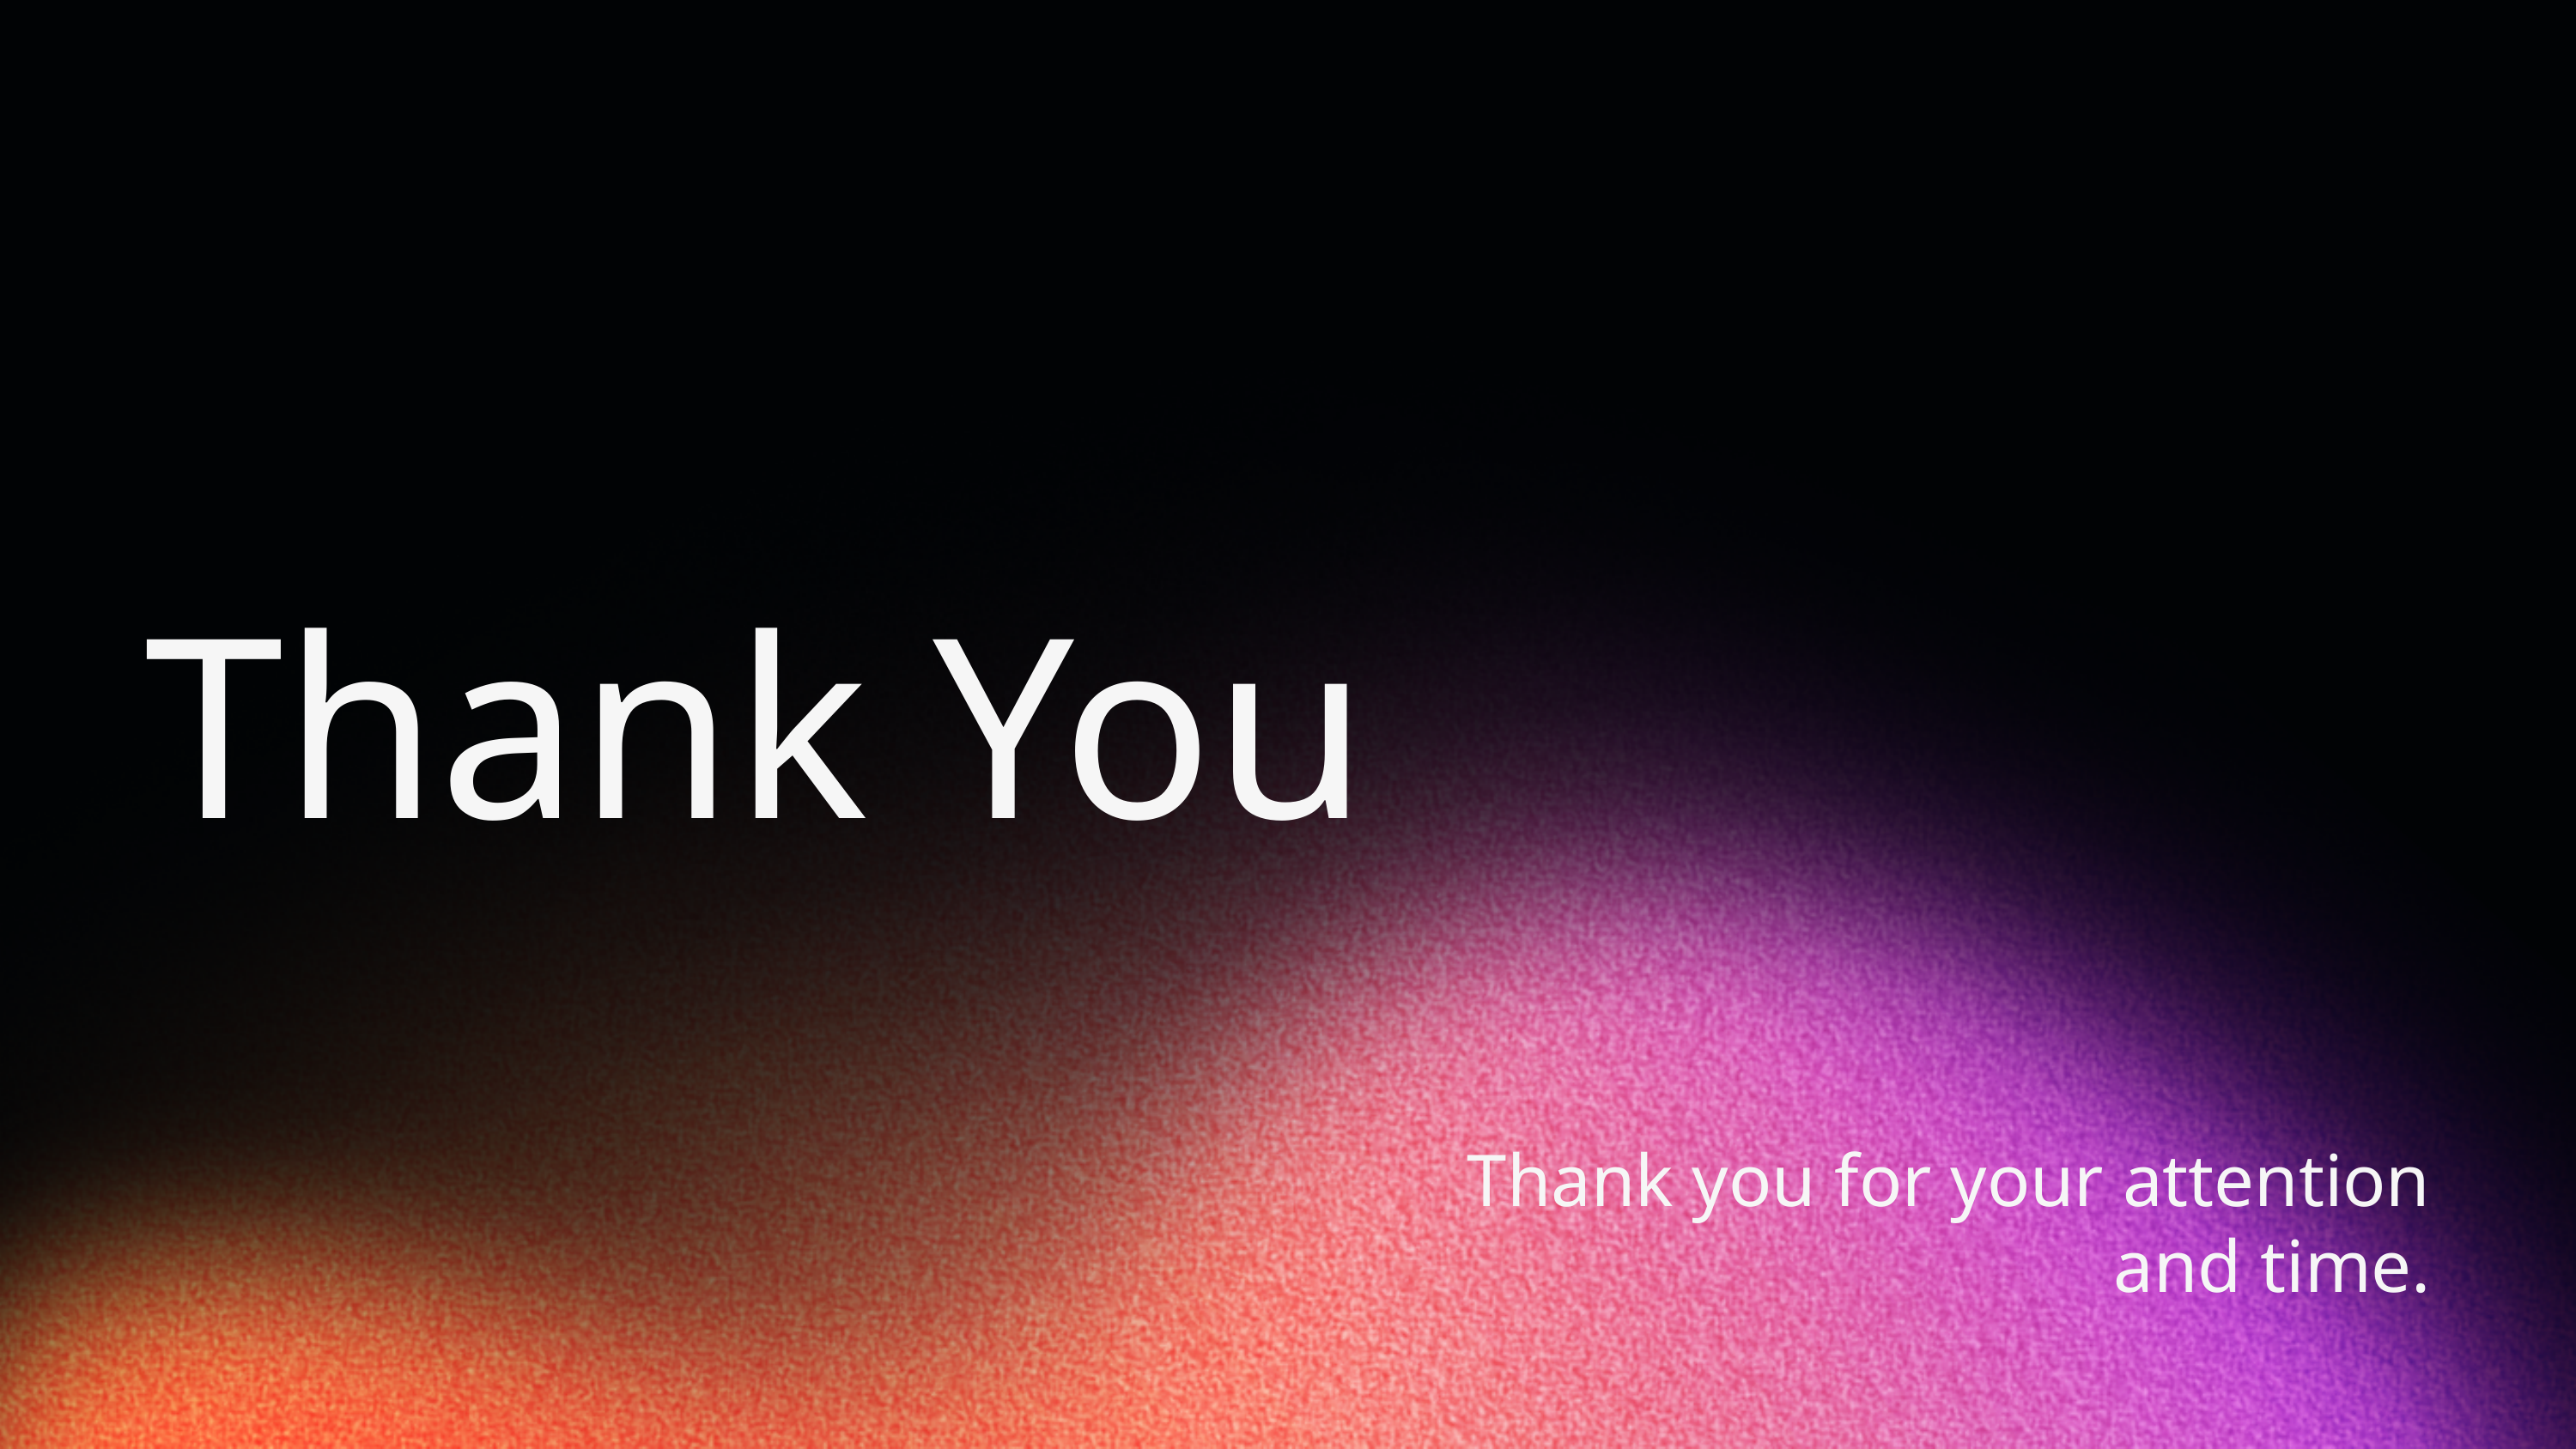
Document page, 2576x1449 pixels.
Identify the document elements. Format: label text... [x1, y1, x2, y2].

text_box Thank You [144, 592, 2432, 869]
text_box Thank you for your attention and time. [1367, 1134, 2432, 1307]
text_box [0, 0, 2576, 1449]
